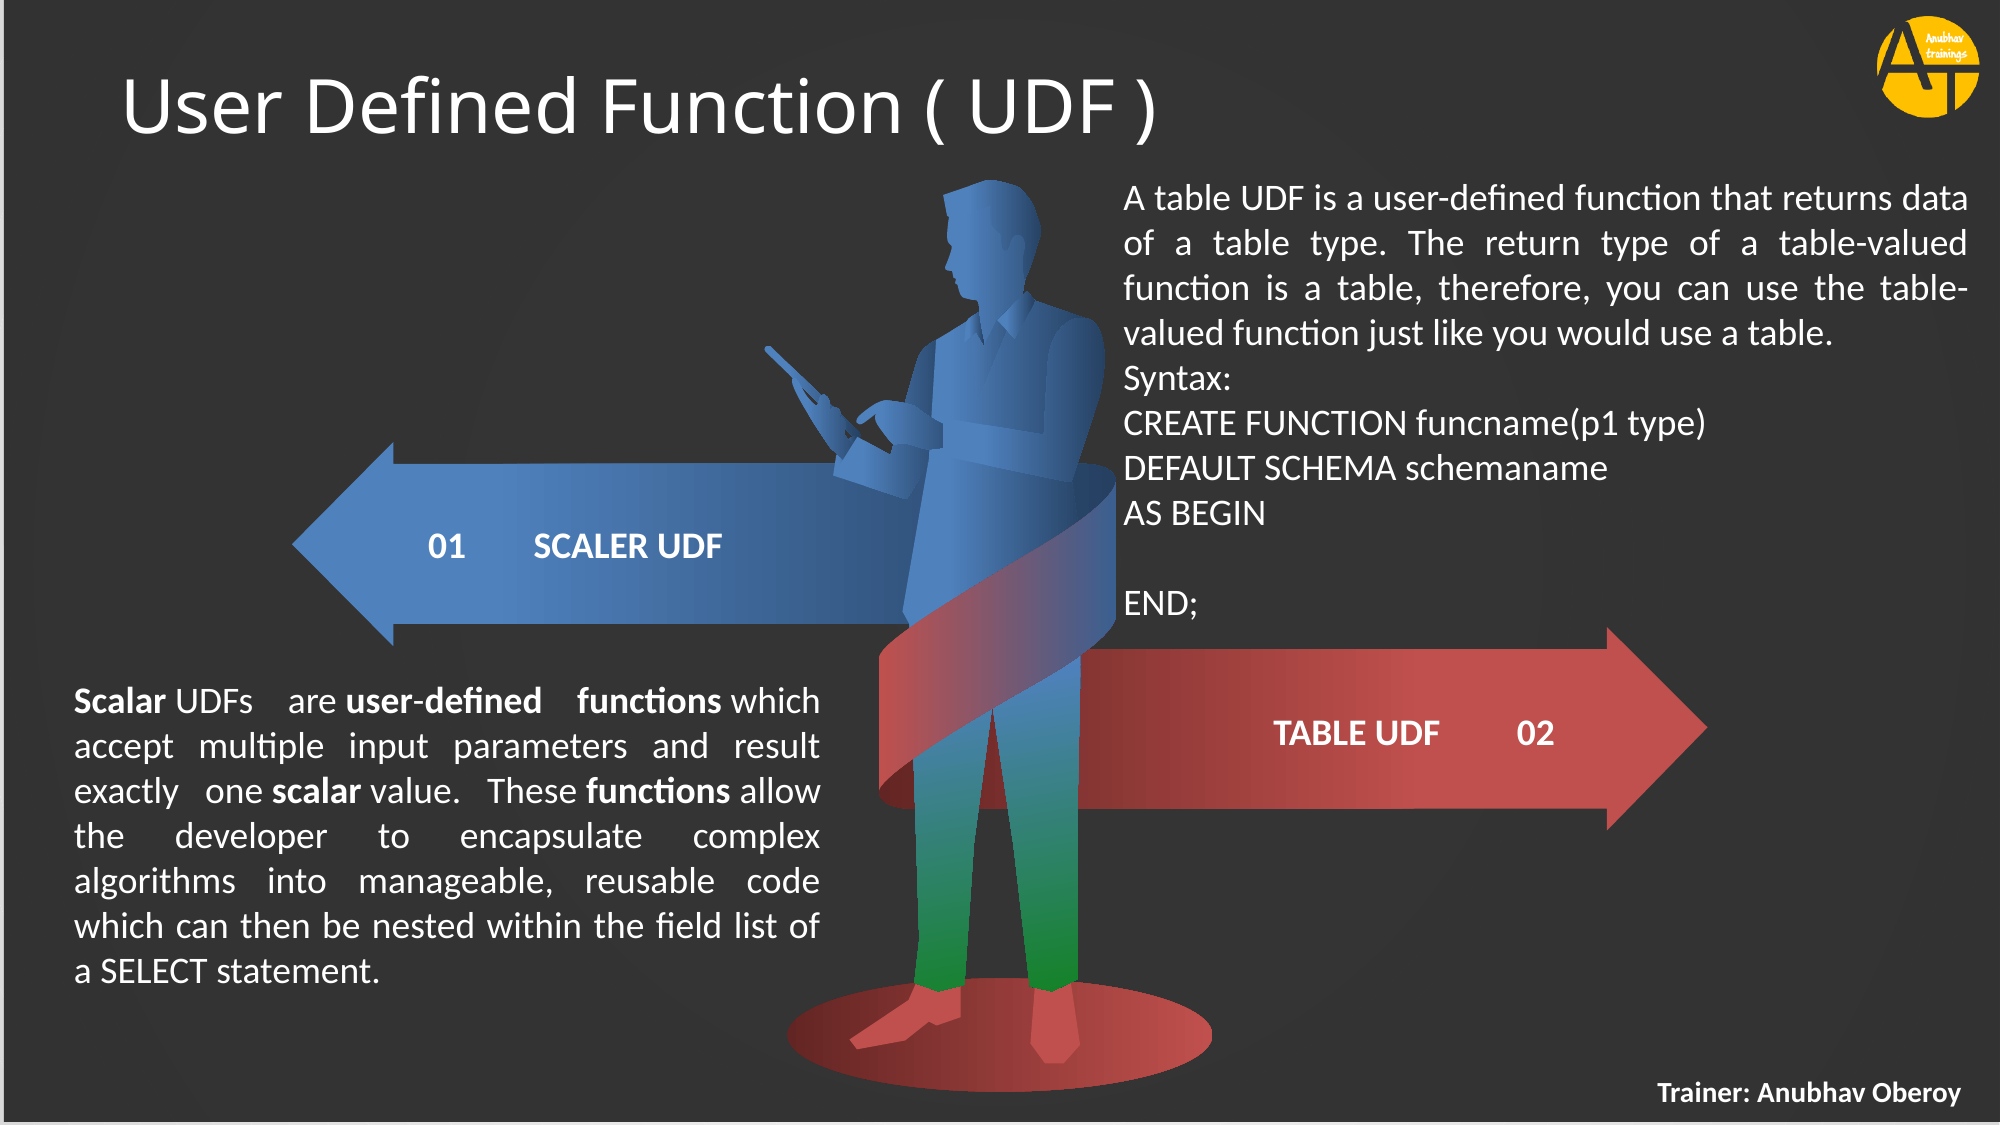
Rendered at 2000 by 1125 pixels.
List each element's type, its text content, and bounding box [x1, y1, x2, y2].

picture [1866, 9, 1985, 126]
text_box [1216, 626, 1708, 831]
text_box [763, 178, 1213, 1092]
text_box A table UDF is a user-defined function that returns data of a table type. The return type of a table-valued function is a table, therefore, you can use the table-valued function just like you would use a table. Syntax: CREATE FUNCTION funcname(p1 type) DEFAULT SCHEMA schemaname AS BEGIN END; [1123, 172, 1970, 623]
text_box [291, 441, 758, 647]
text_box [2, 0, 2000, 1124]
text_box Scalar UDFs are user-defined functions which accept multiple input parameters and result exactly one scalar value. These functions allow the developer to encapsulate complex algorithms into manageable, reusable code which can then be nested within the field list of a SELECT statement. [73, 675, 758, 991]
title User Defined Function ( UDF ) [99, 45, 1900, 162]
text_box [1216, 699, 1556, 761]
footer Trainer: Anubhav Oberoy [1625, 1061, 1994, 1121]
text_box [427, 512, 758, 574]
